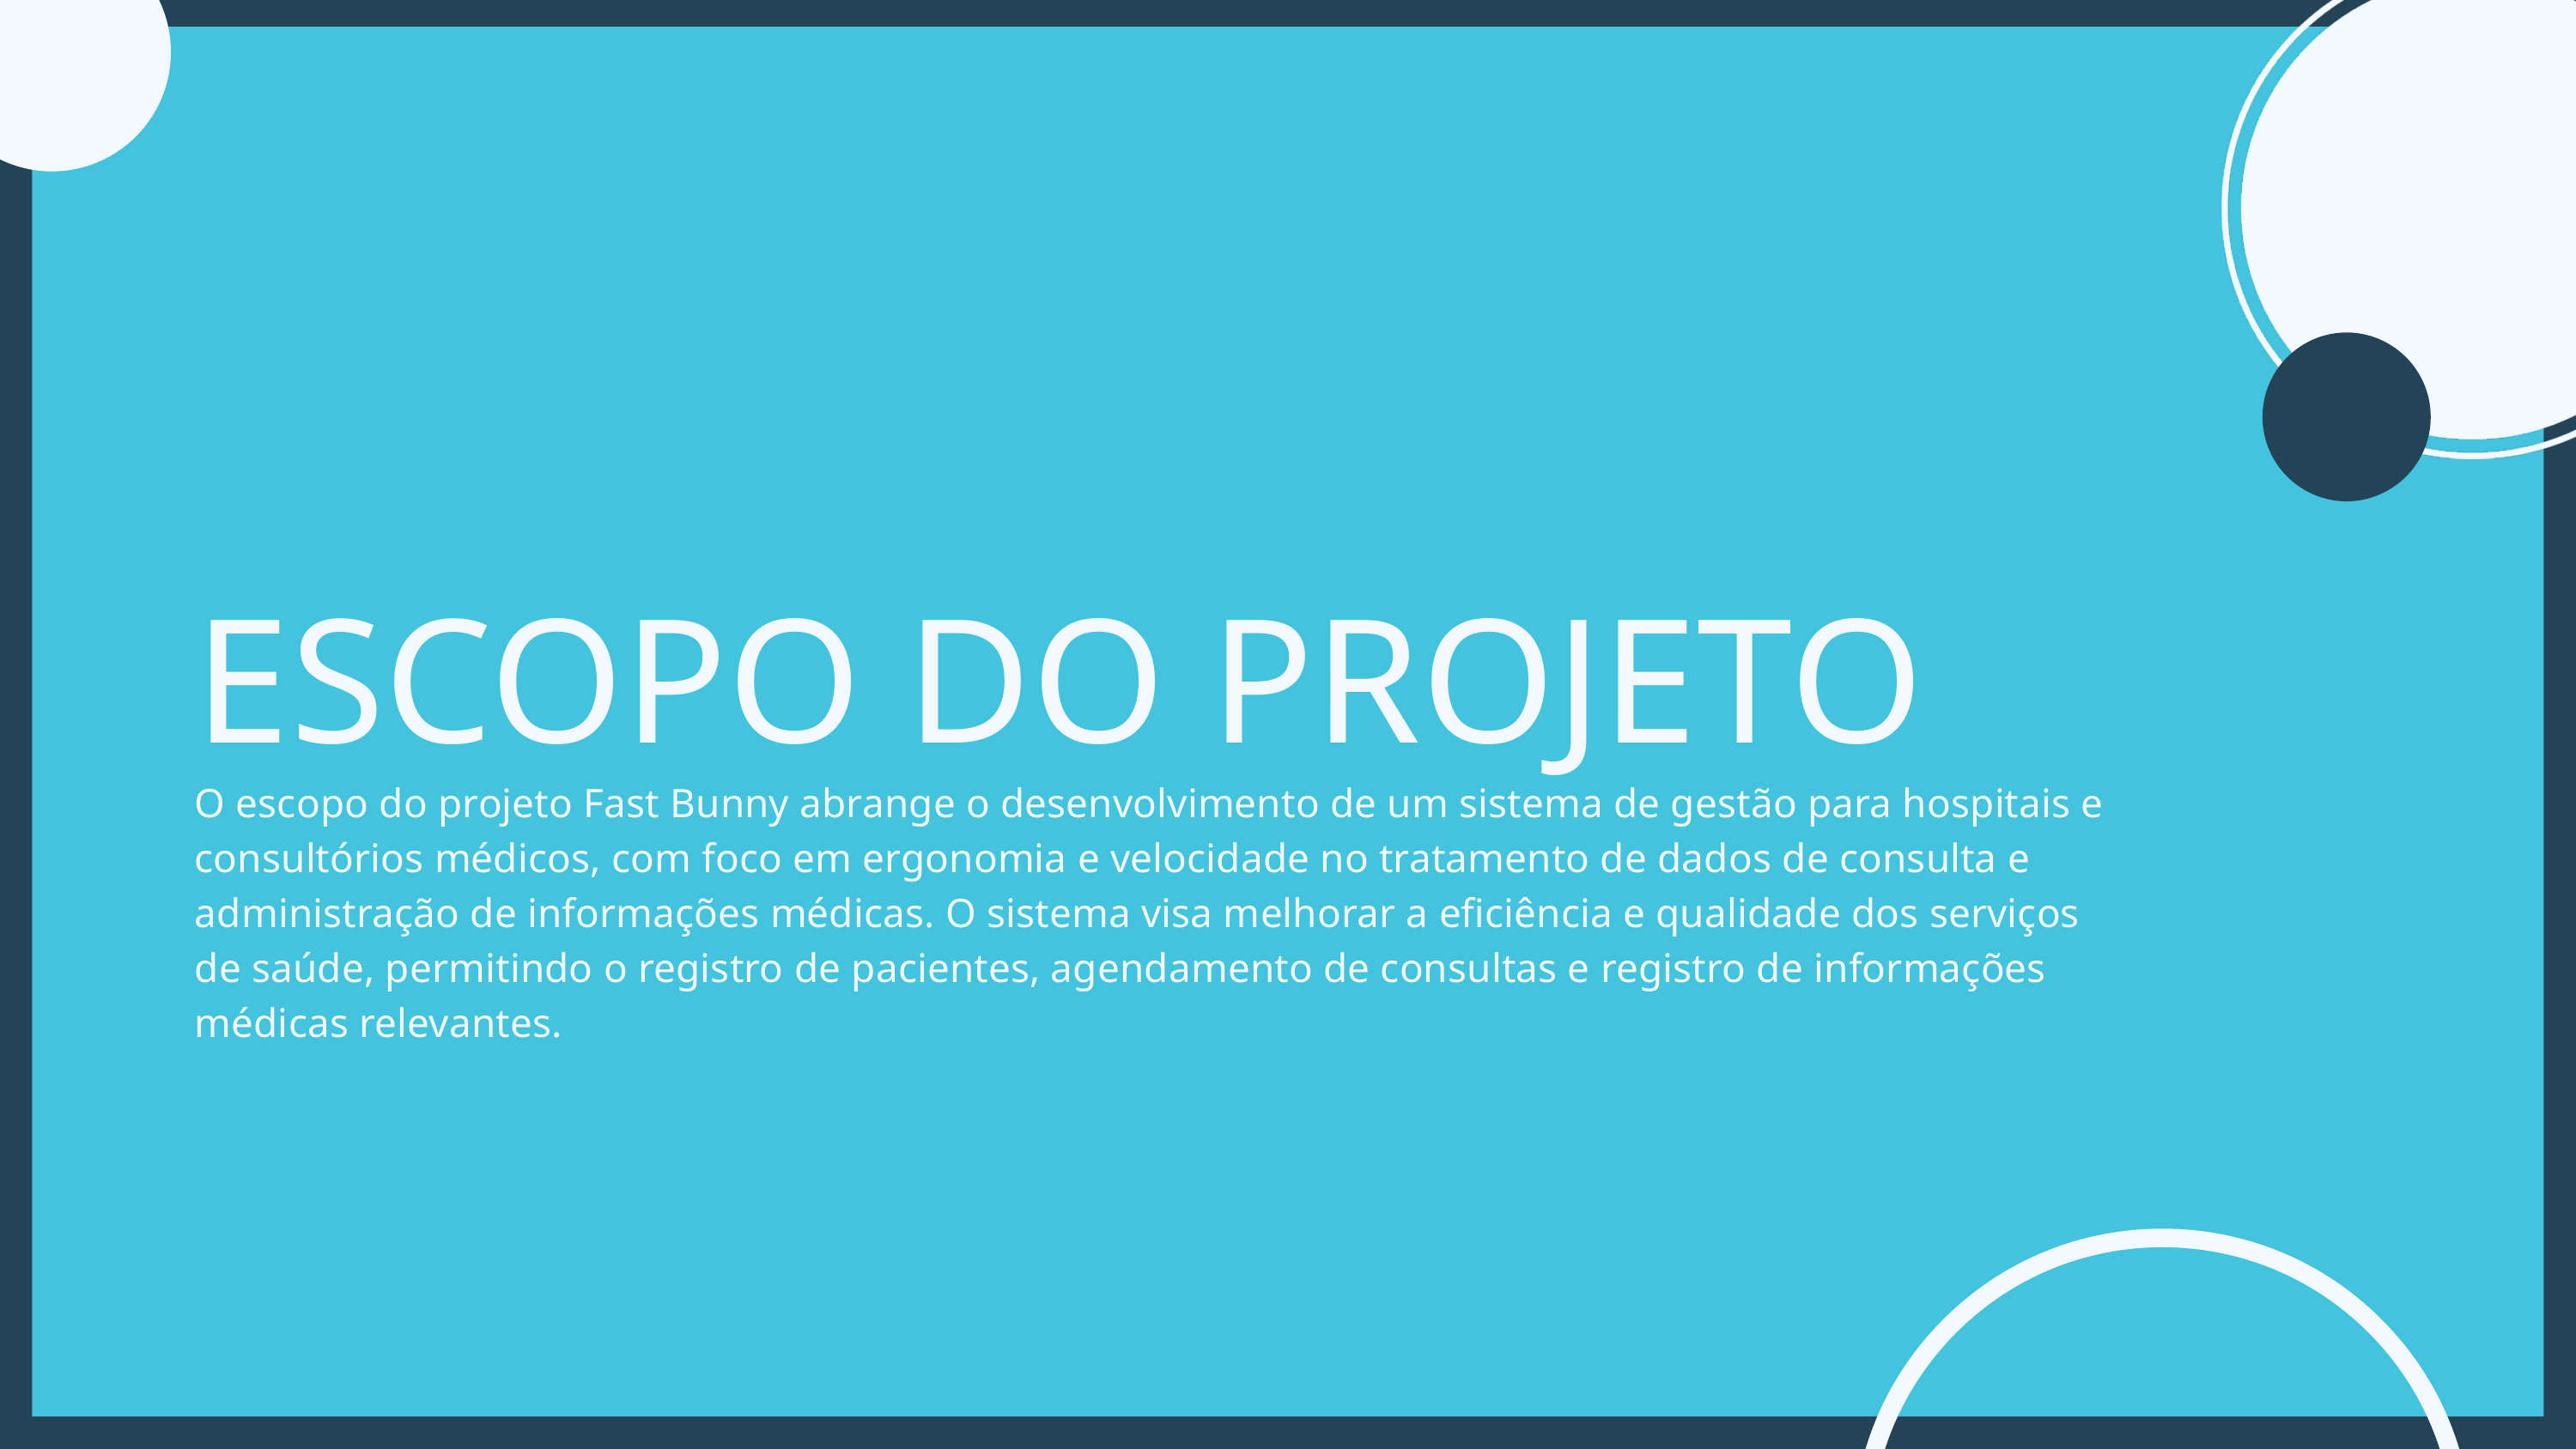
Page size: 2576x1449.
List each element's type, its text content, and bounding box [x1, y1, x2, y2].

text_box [2262, 332, 2432, 502]
text_box ESCOPO DO PROJETO [194, 554, 2186, 778]
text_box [0, 0, 172, 172]
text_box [1852, 1228, 2473, 1449]
text_box [32, 27, 2544, 1417]
text_box O escopo do projeto Fast Bunny abrange o desenvolvimento de um sistema de gestão para hospitais e consultórios médicos, com foco em ergonomia e velocidade no tratamento de dados de consulta e administração de informações médicas. O sistema visa melhorar a eficiência e qualidade dos serviços de saúde, permitindo o registro de pacientes, agendamento de consultas e registro de informações médicas relevantes. [194, 770, 2121, 1046]
text_box [2221, 0, 2576, 459]
